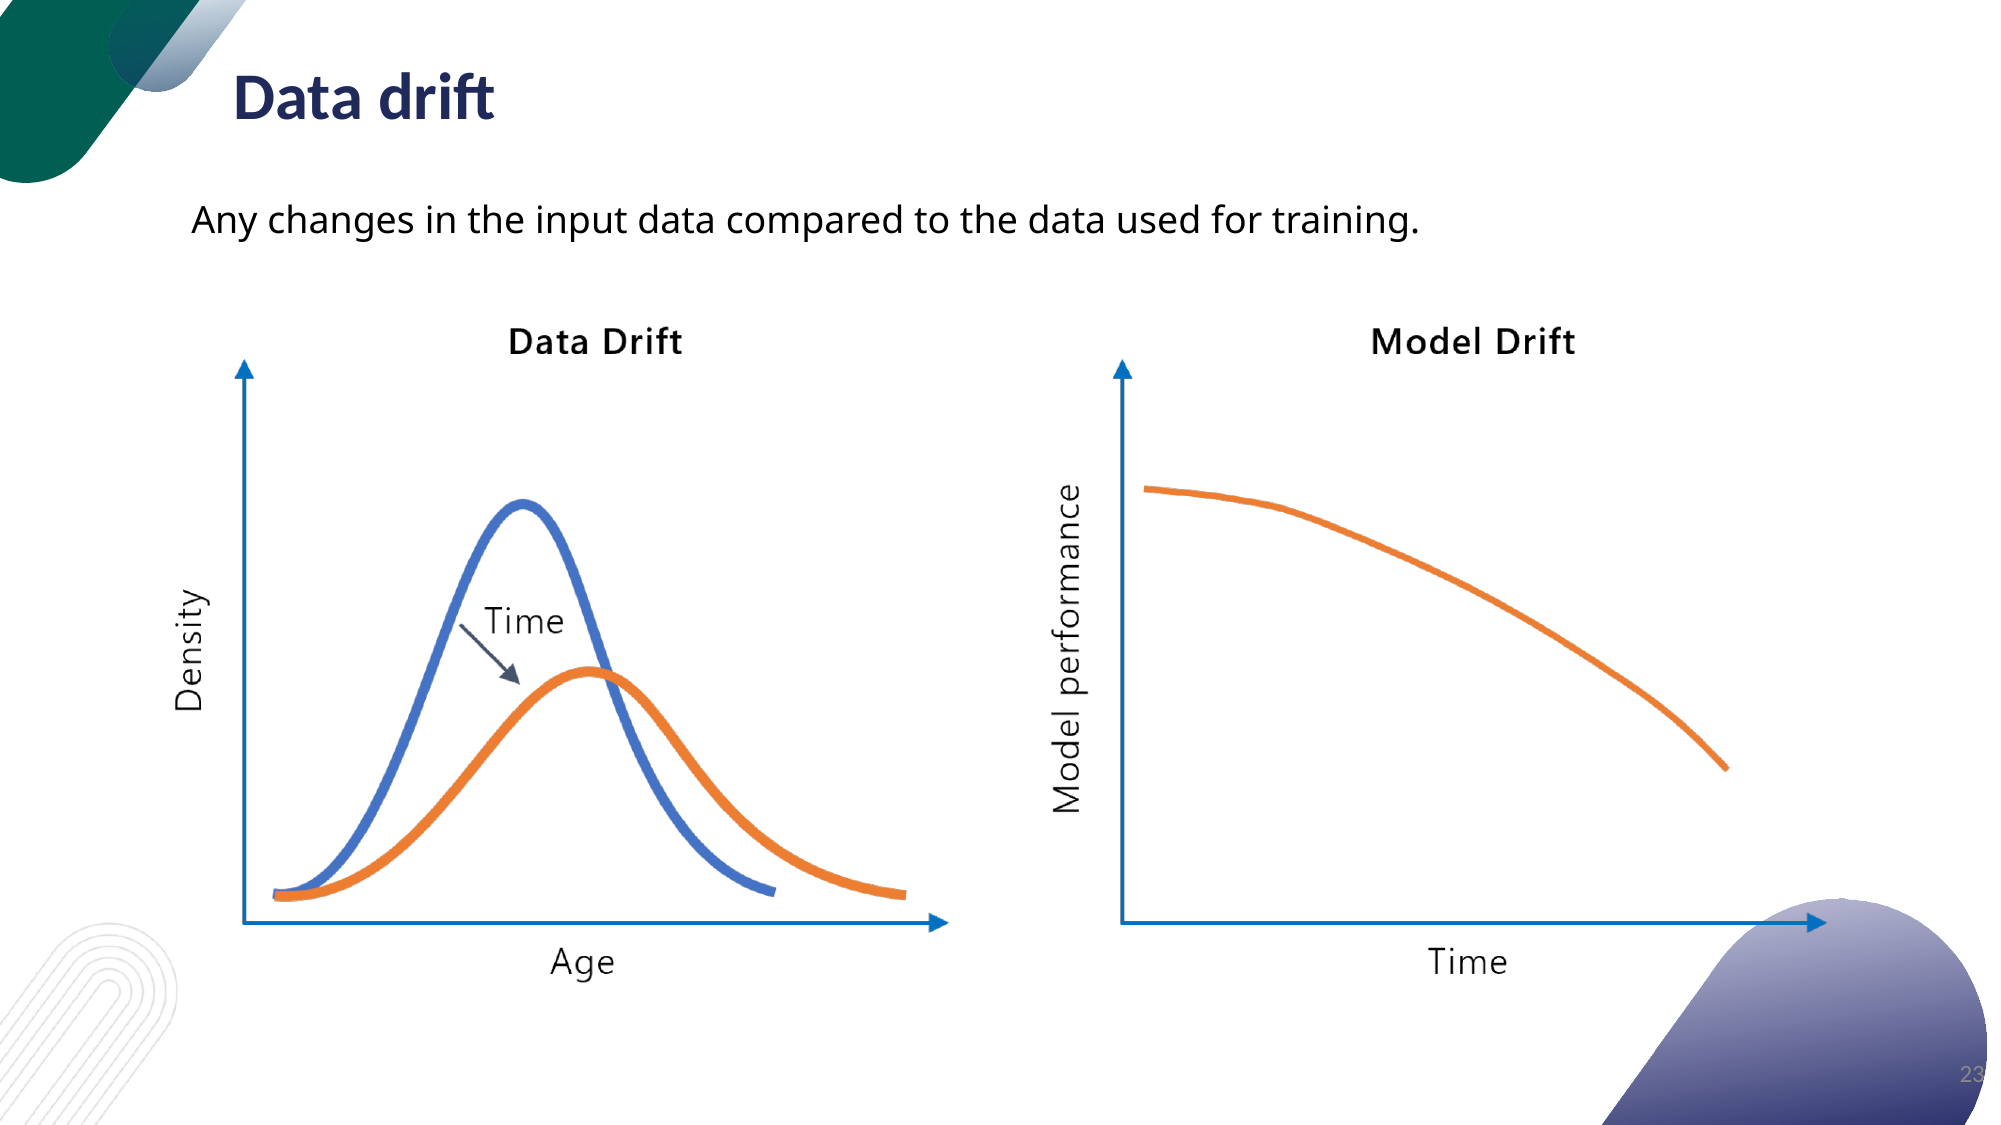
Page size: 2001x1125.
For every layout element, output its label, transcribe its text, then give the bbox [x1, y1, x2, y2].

picture [0, 306, 1847, 1125]
title Data drift [218, 27, 1390, 165]
slide_number 23 [1550, 1042, 2000, 1103]
list Any changes in the input data compared to the data used for training. [176, 165, 1902, 307]
